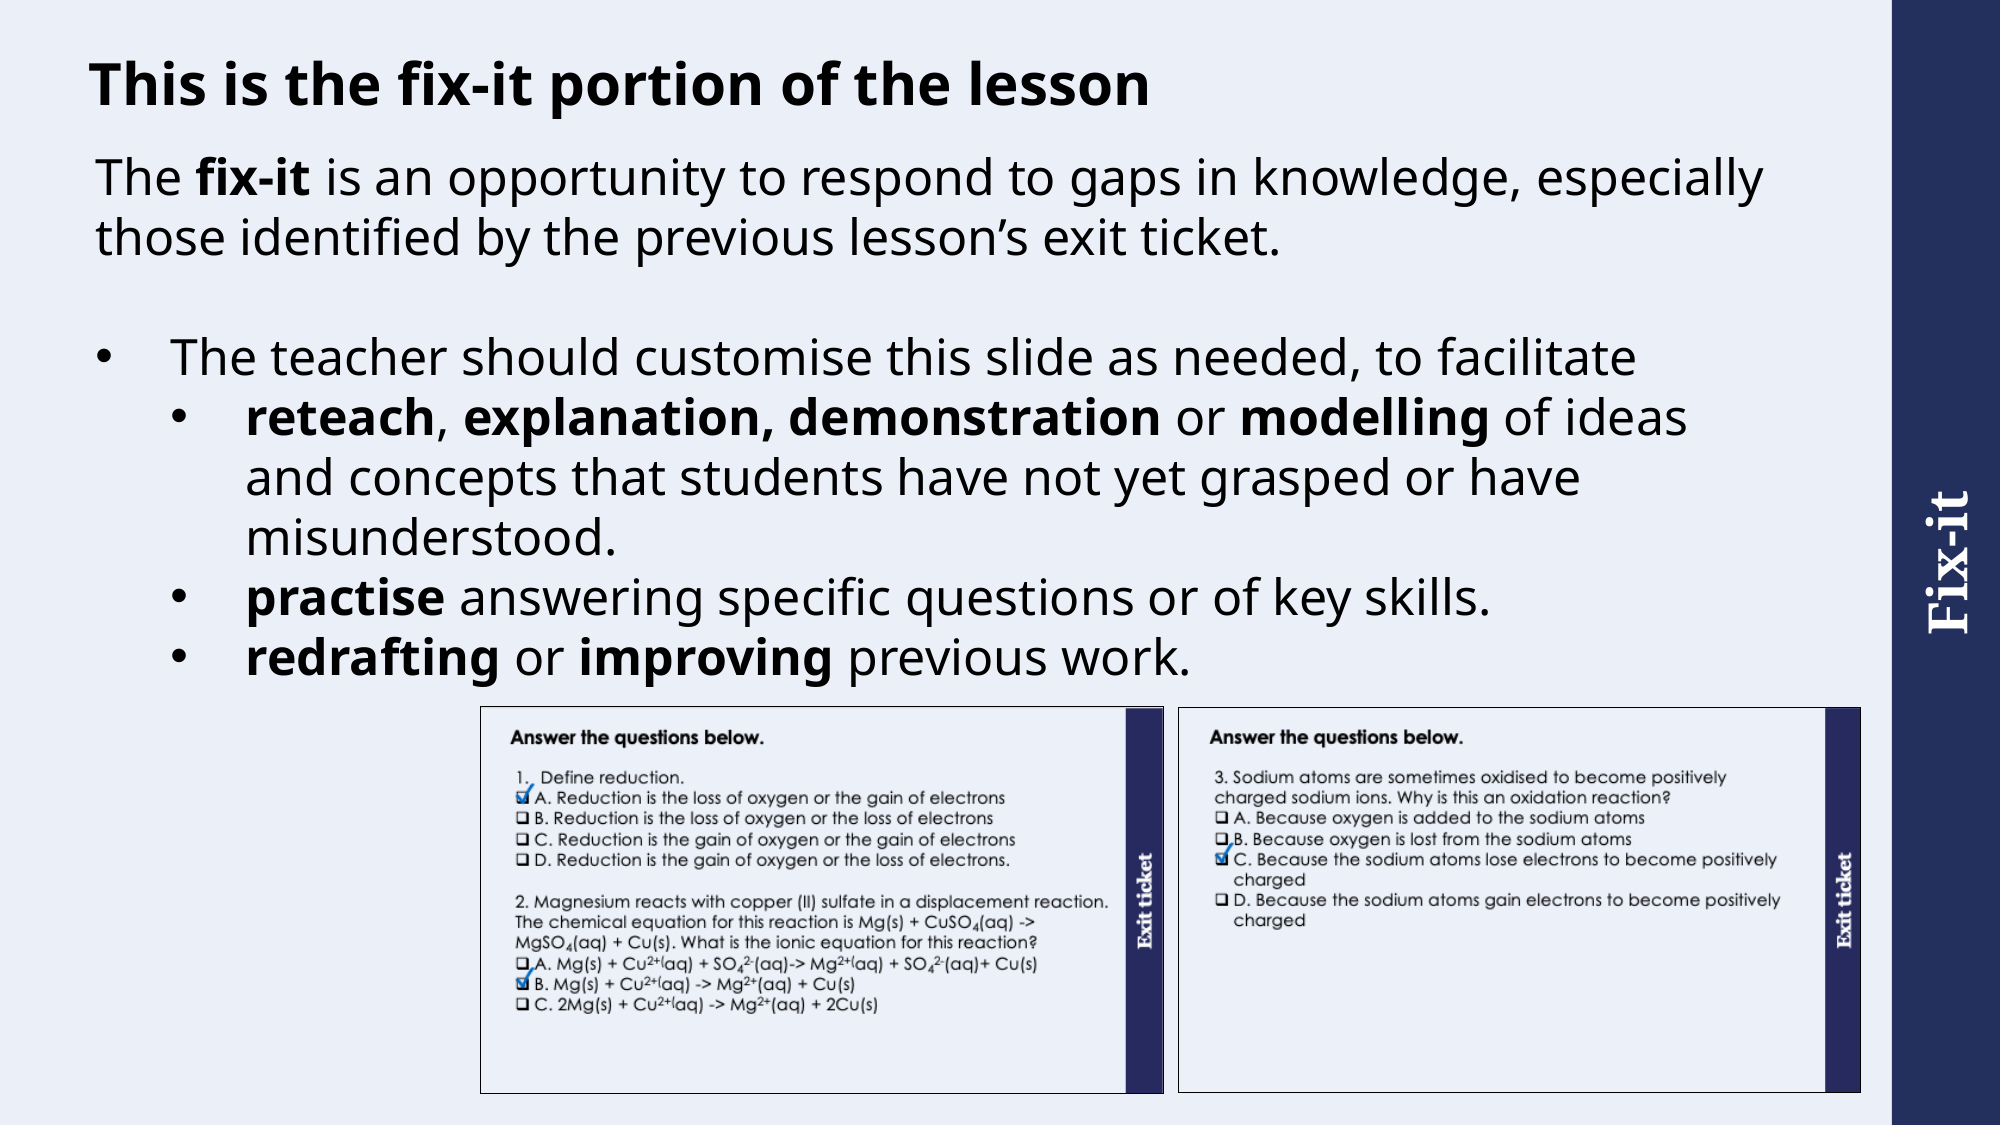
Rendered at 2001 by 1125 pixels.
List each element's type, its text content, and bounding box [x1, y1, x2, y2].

picture [480, 706, 1164, 1094]
title This is the fix-it portion of the lesson [88, 0, 1831, 119]
text_box The fix-it is an opportunity to respond to gaps in knowledge, especially those identified by the previous lesson’s exit ticket. The teacher should customise this slide as needed, to facilitate reteach, explanation, demonstration or modelling of ideas and concepts that students have not yet grasped or have misunderstood. practise answering specific questions or of key skills. redrafting or improving previous work. [80, 78, 1788, 729]
picture [1178, 707, 1861, 1093]
